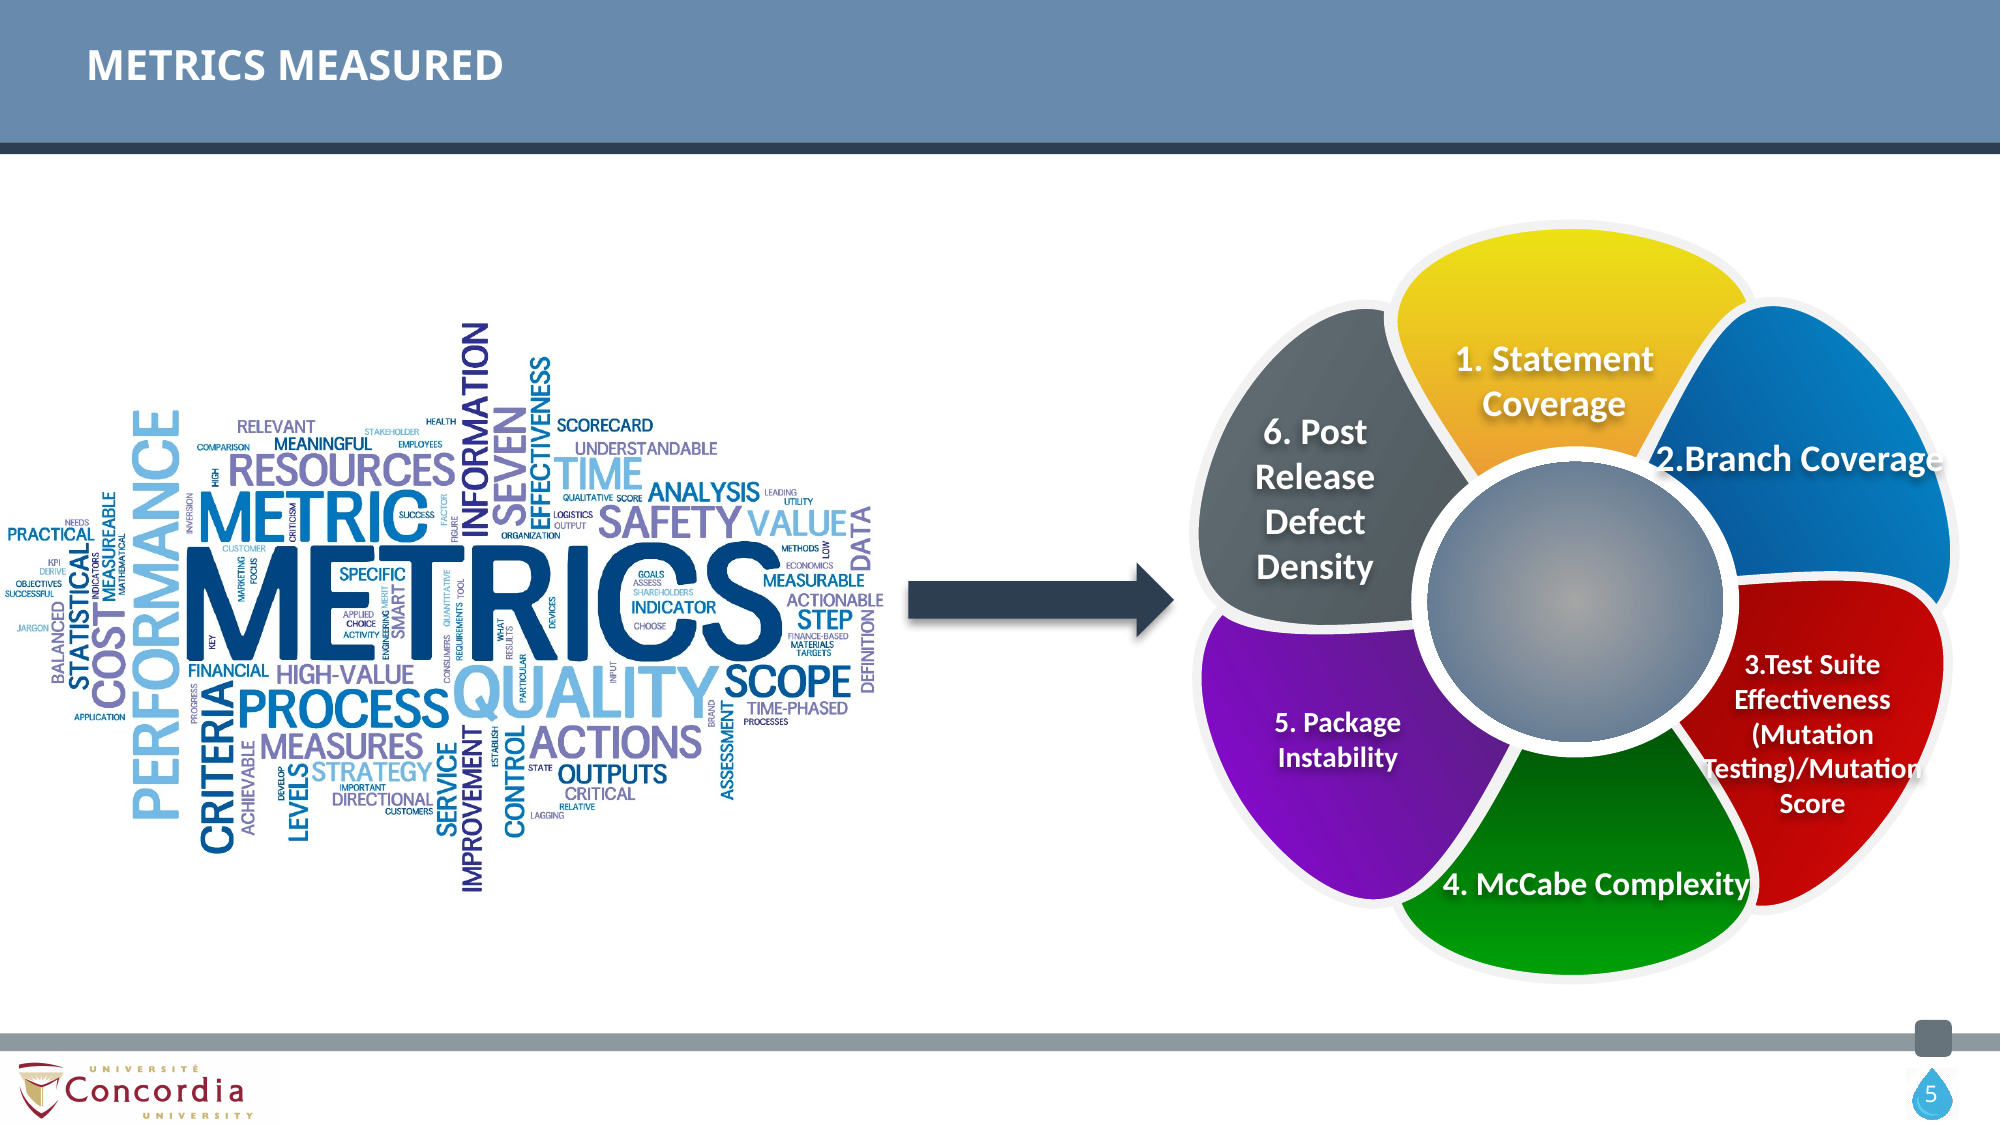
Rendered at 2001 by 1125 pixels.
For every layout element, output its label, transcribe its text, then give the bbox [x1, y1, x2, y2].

slide_number ‹#› [1885, 1062, 1978, 1125]
picture [1, 1057, 281, 1125]
title METRICS MEASURED [70, 2, 1932, 133]
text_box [1137, 223, 2000, 980]
text_box [908, 581, 1132, 619]
picture [0, 257, 898, 959]
